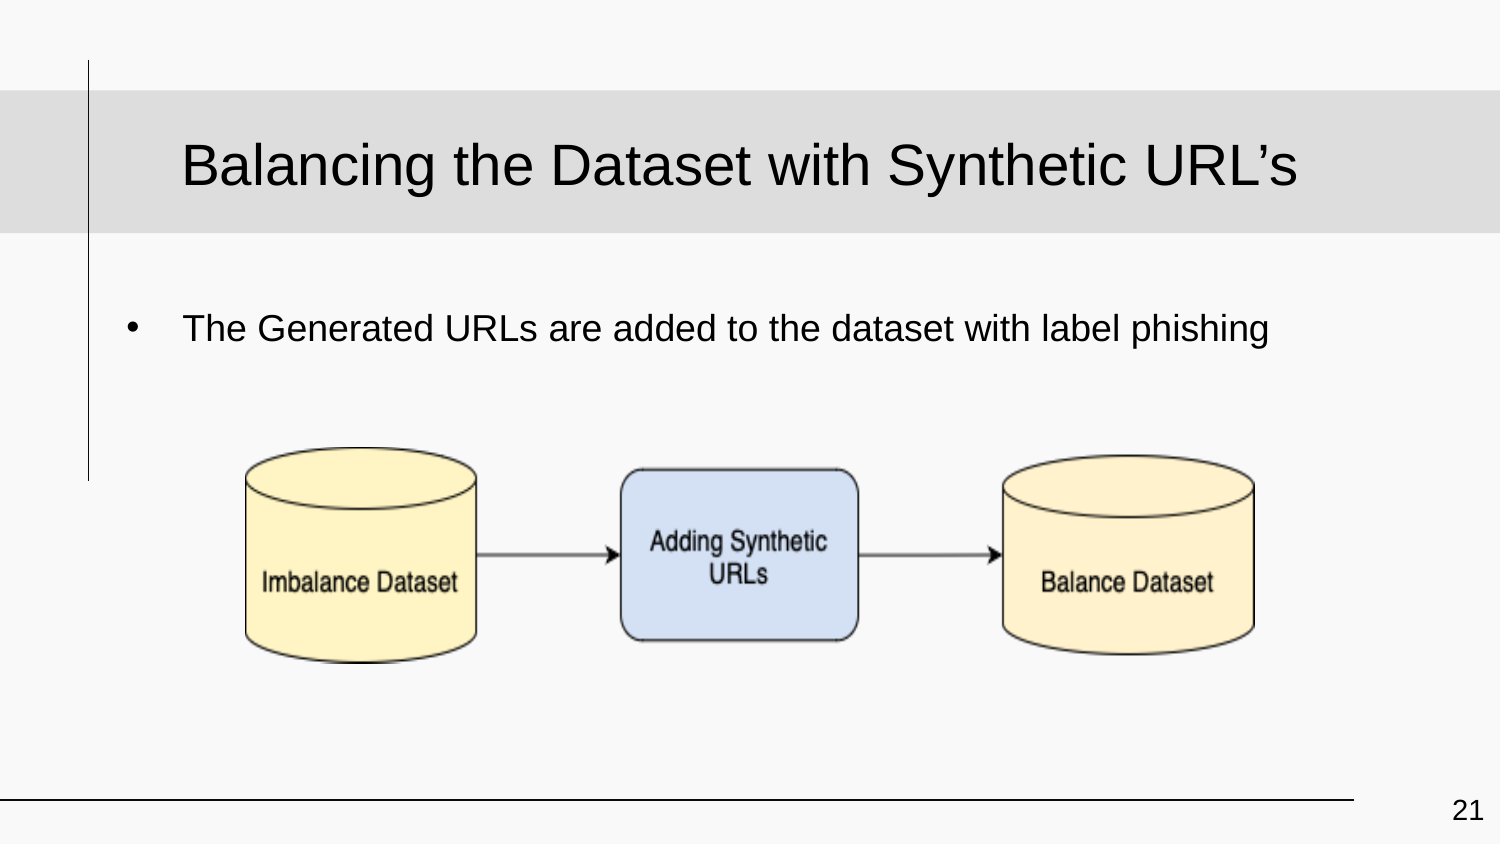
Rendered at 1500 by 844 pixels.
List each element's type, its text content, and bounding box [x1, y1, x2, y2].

picture [245, 447, 1255, 664]
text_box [0, 59, 1500, 482]
text_box 21 [1437, 784, 1500, 834]
